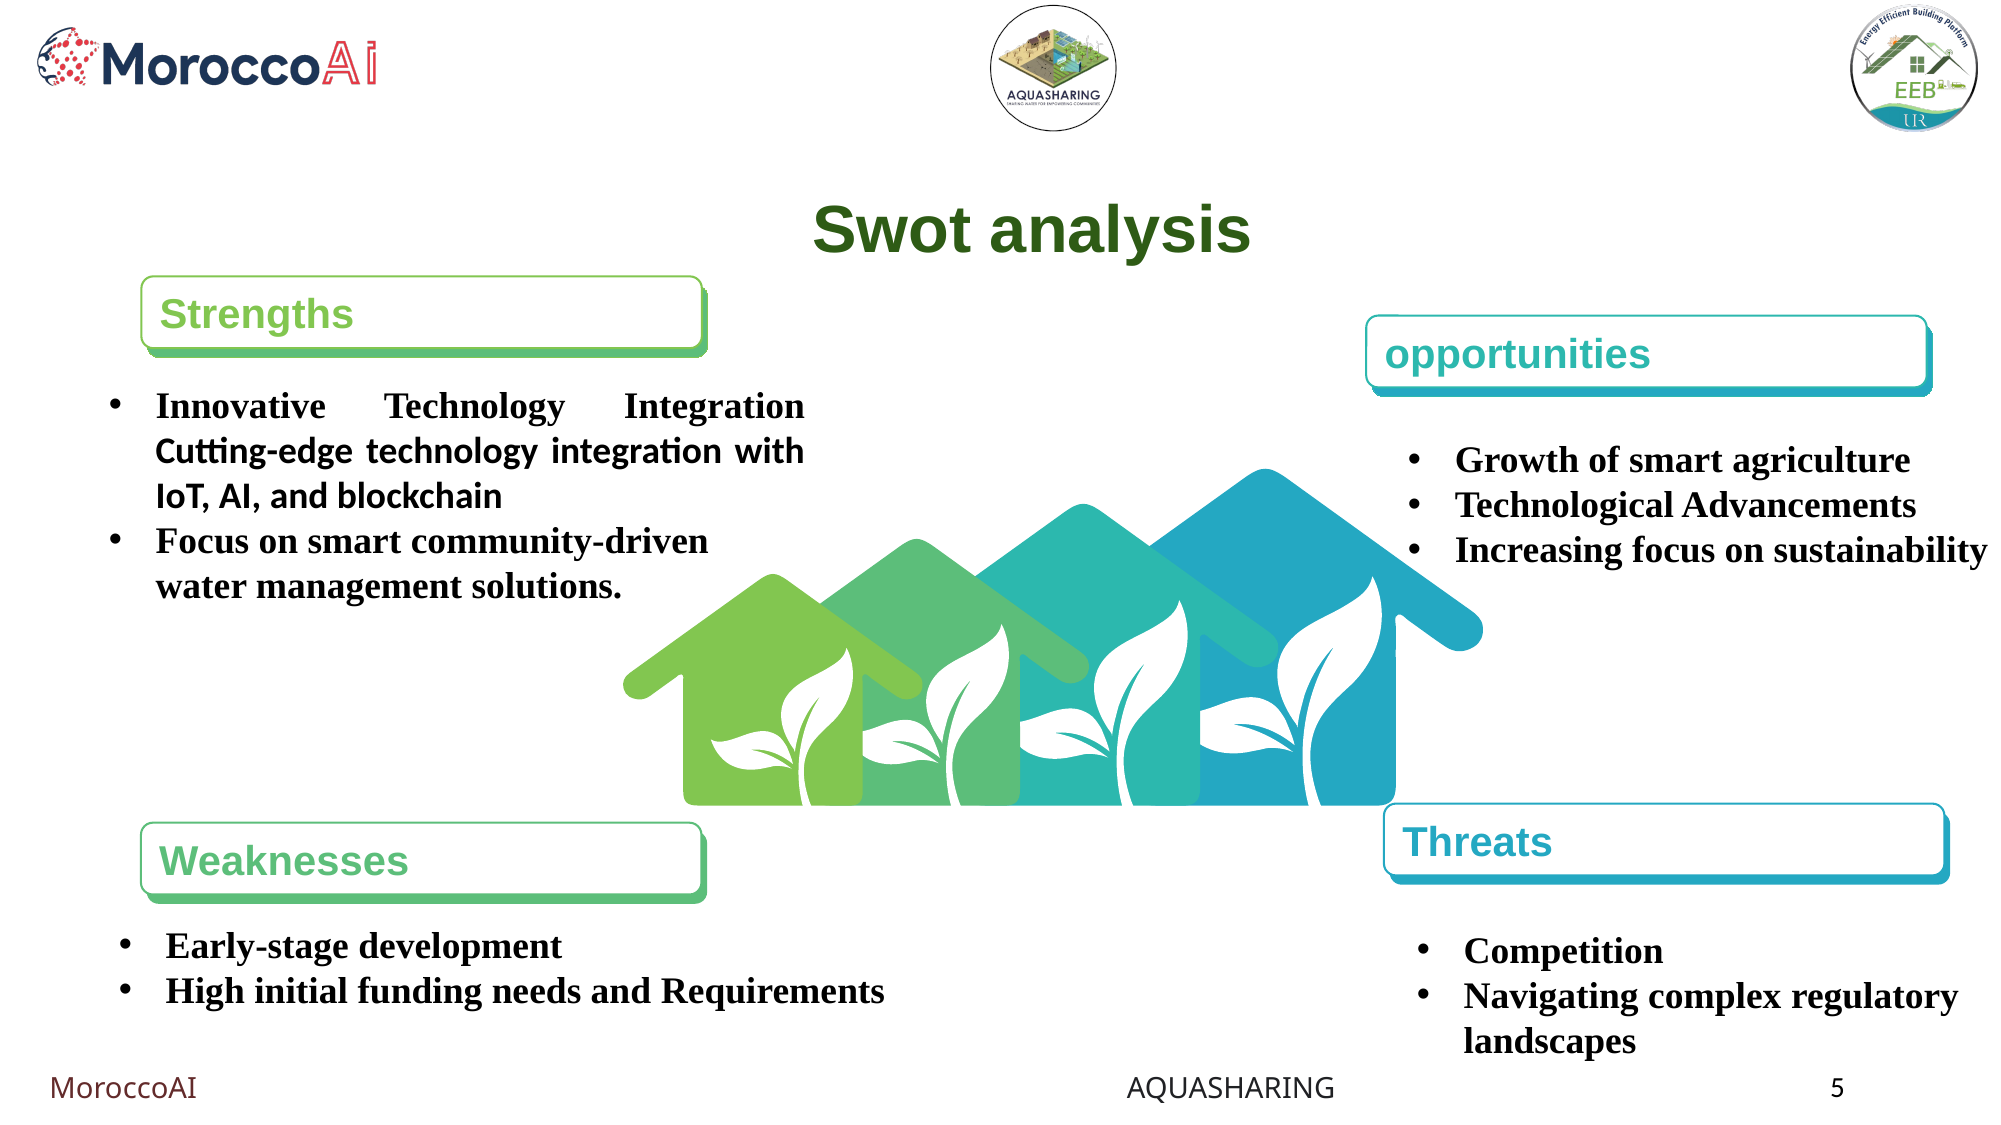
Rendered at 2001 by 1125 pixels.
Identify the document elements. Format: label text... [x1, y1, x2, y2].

text_box Early-stage development High initial funding needs and Requirements [104, 913, 1127, 1019]
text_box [140, 822, 708, 904]
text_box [1383, 803, 1951, 885]
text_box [34, 1061, 2000, 1113]
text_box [141, 276, 708, 358]
picture [1850, 4, 1978, 132]
text_box Competition Navigating complex regulatory landscapes [1402, 918, 2000, 1061]
text_box Growth of smart agriculture Technological Advancements Increasing focus on sustainability [1393, 428, 2000, 578]
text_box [1366, 315, 1933, 397]
text_box Swot analysis [357, 178, 1708, 274]
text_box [622, 468, 1484, 806]
picture [989, 4, 1117, 132]
text_box Innovative Technology Integration Cutting-edge technology integration with IoT, AI, and blockchain Focus on smart community-driven water management solutions. [93, 373, 821, 614]
picture [33, 21, 381, 104]
